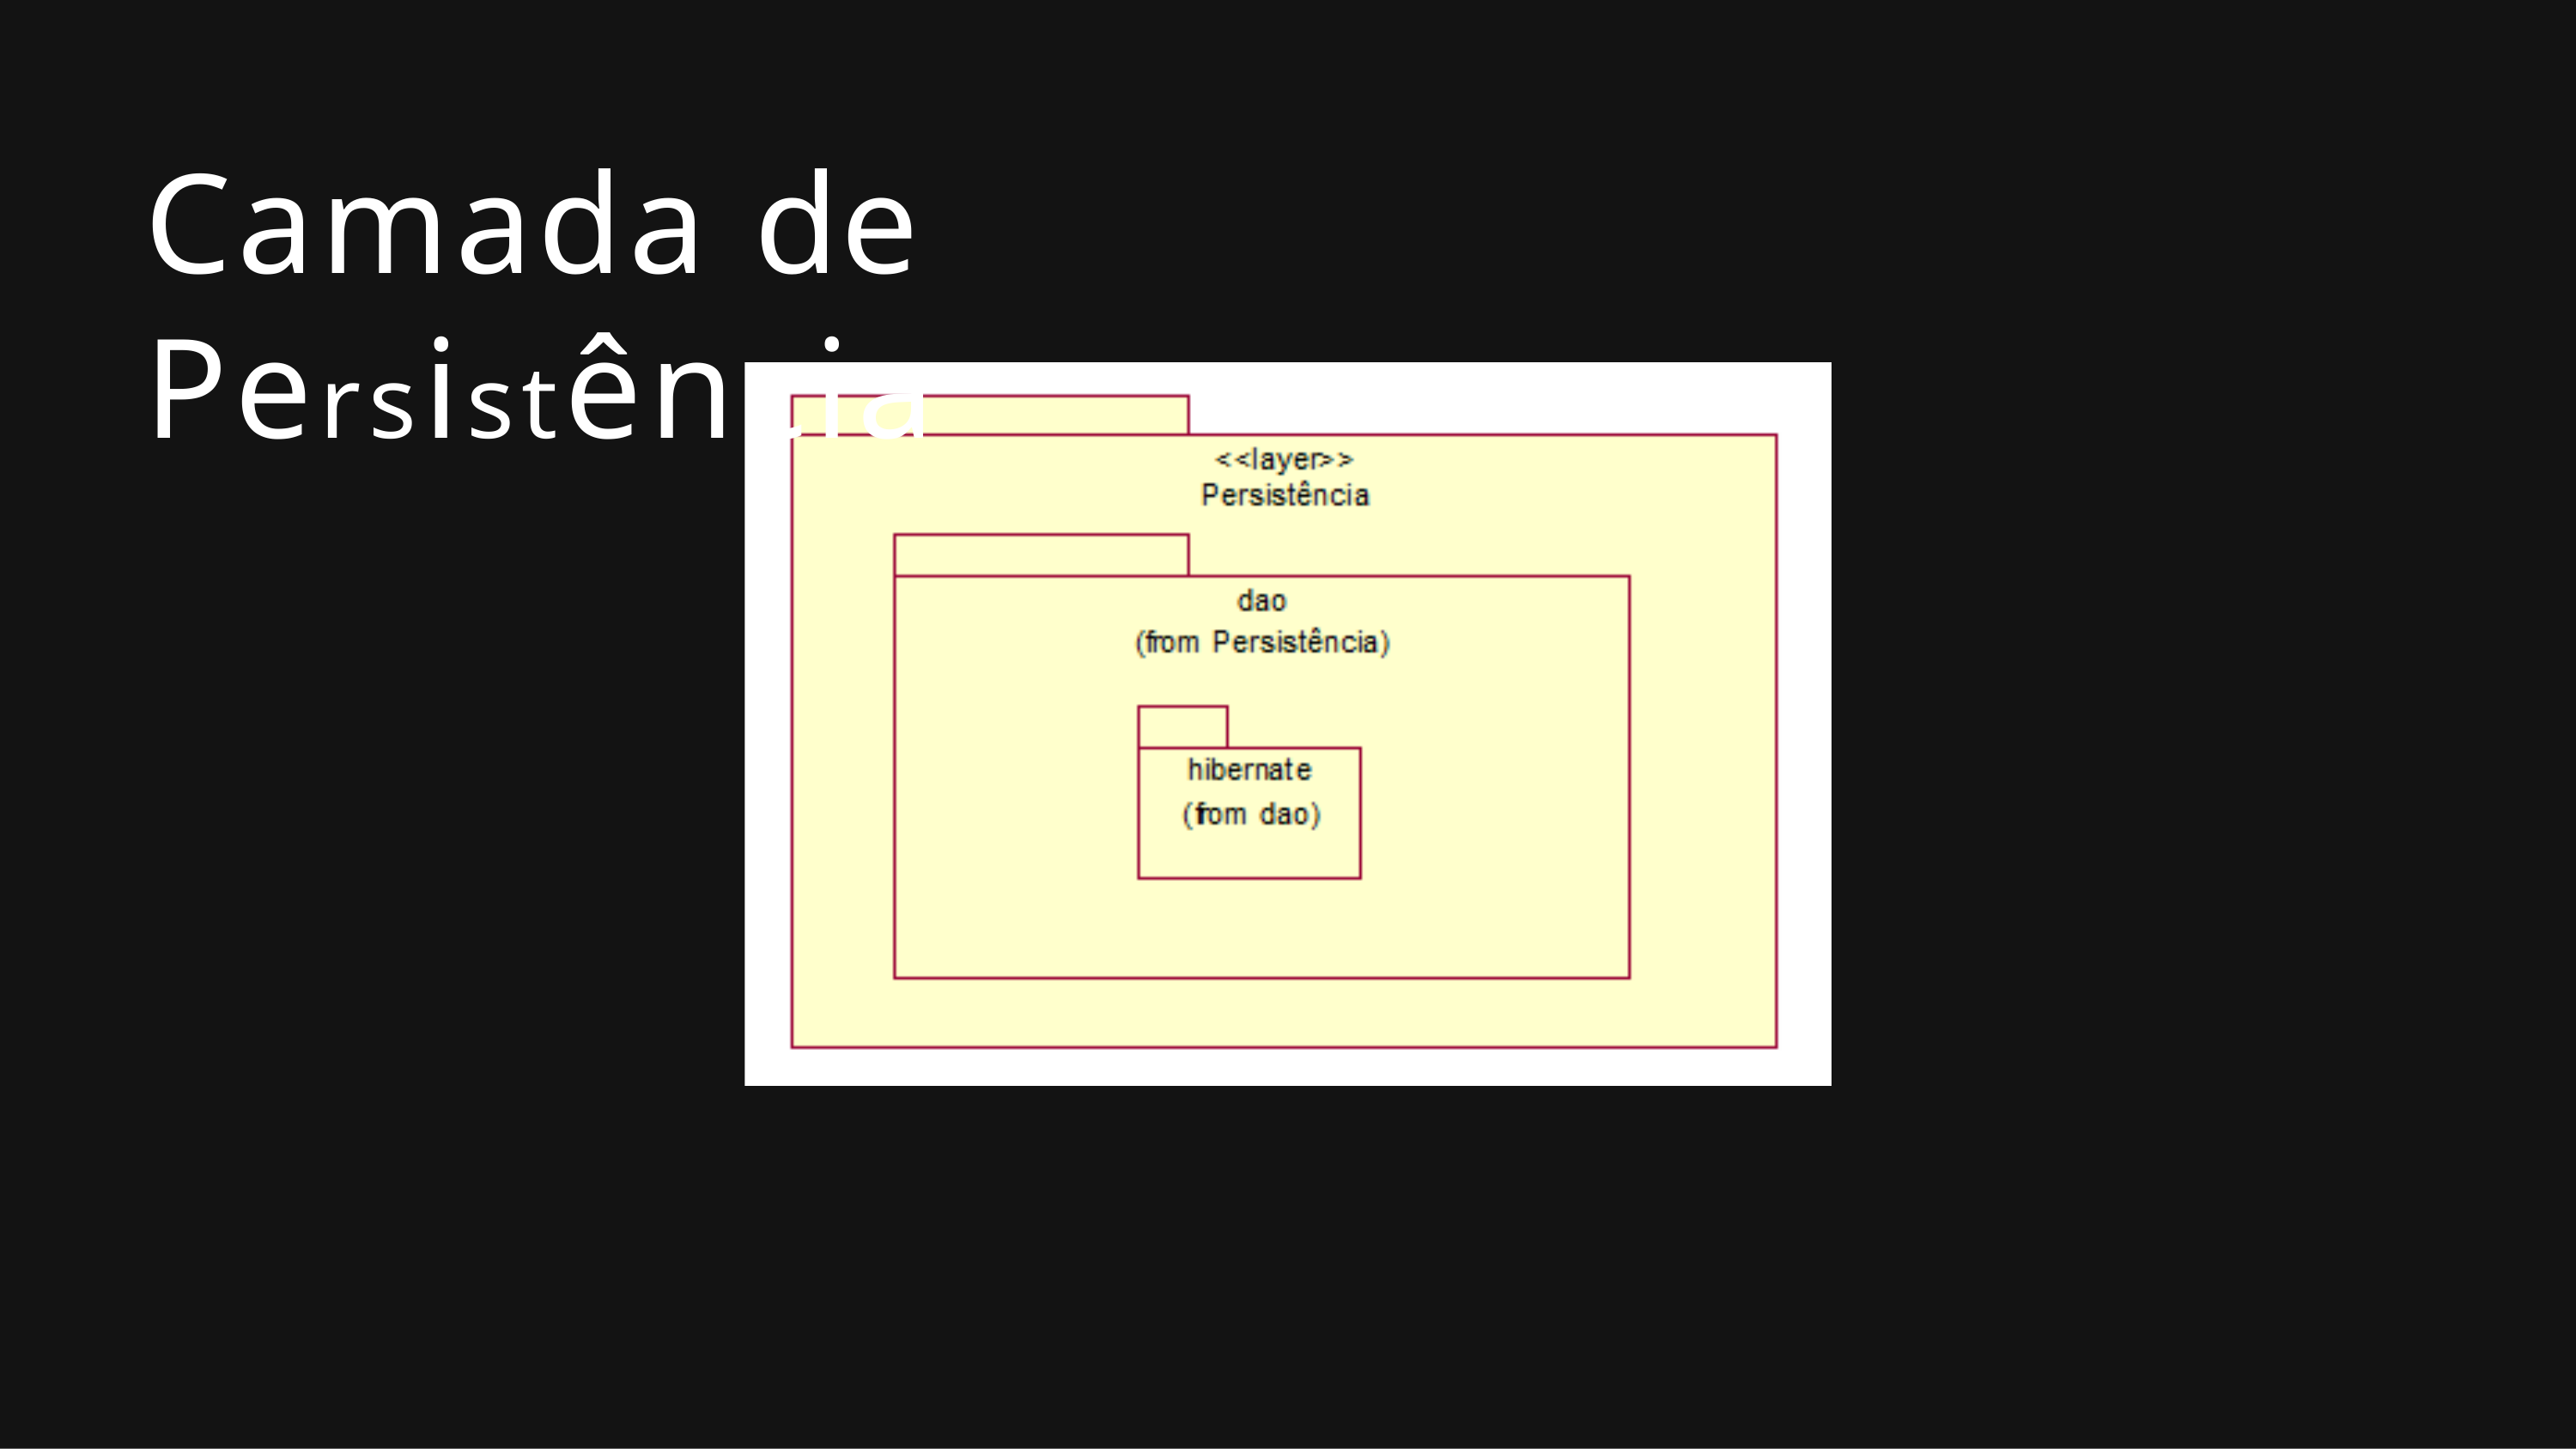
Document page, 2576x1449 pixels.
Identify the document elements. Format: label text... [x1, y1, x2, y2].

title Camada de Persistência [143, 133, 1666, 466]
text_box [744, 362, 1832, 1086]
